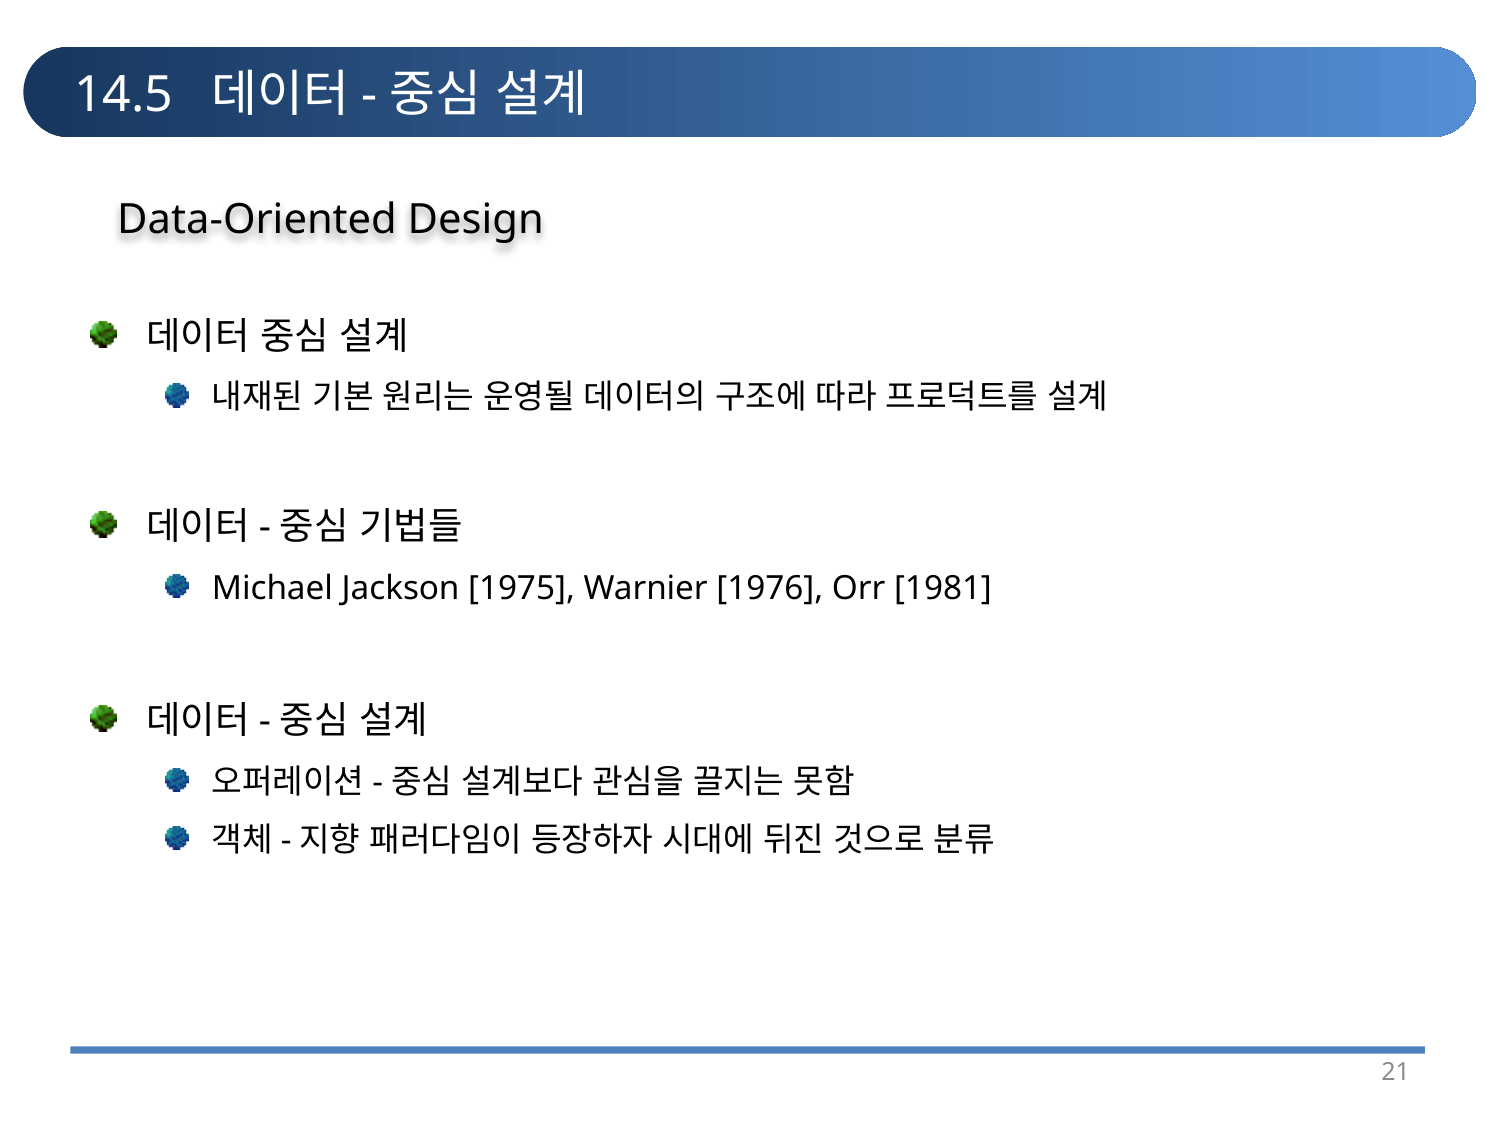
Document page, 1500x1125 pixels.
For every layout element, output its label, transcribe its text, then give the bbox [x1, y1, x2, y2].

picture [165, 383, 189, 408]
list 데이터 중심 설계 내재된 기본 원리는 운영될 데이터의 구조에 따라 프로덕트를 설계 데이터-중심 기법들 Michael Jackson [1975], Warnier [1976], Orr [1981] 데이터-중심 설계 오퍼레이션-중심 설계보다 관심을 끌지는 못함 객체-지향 패러다임이 등장하자 시대에 뒤진 것으로 분류 [75, 290, 1471, 1005]
picture [165, 826, 189, 850]
list Data-Oriented Design [60, 180, 601, 255]
picture [90, 321, 117, 348]
picture [90, 705, 117, 732]
title 14.5 데이터-중심 설계 [59, 56, 1410, 126]
picture [165, 768, 189, 792]
picture [90, 511, 117, 538]
slide_number 21 [1074, 1042, 1425, 1103]
picture [165, 574, 189, 598]
